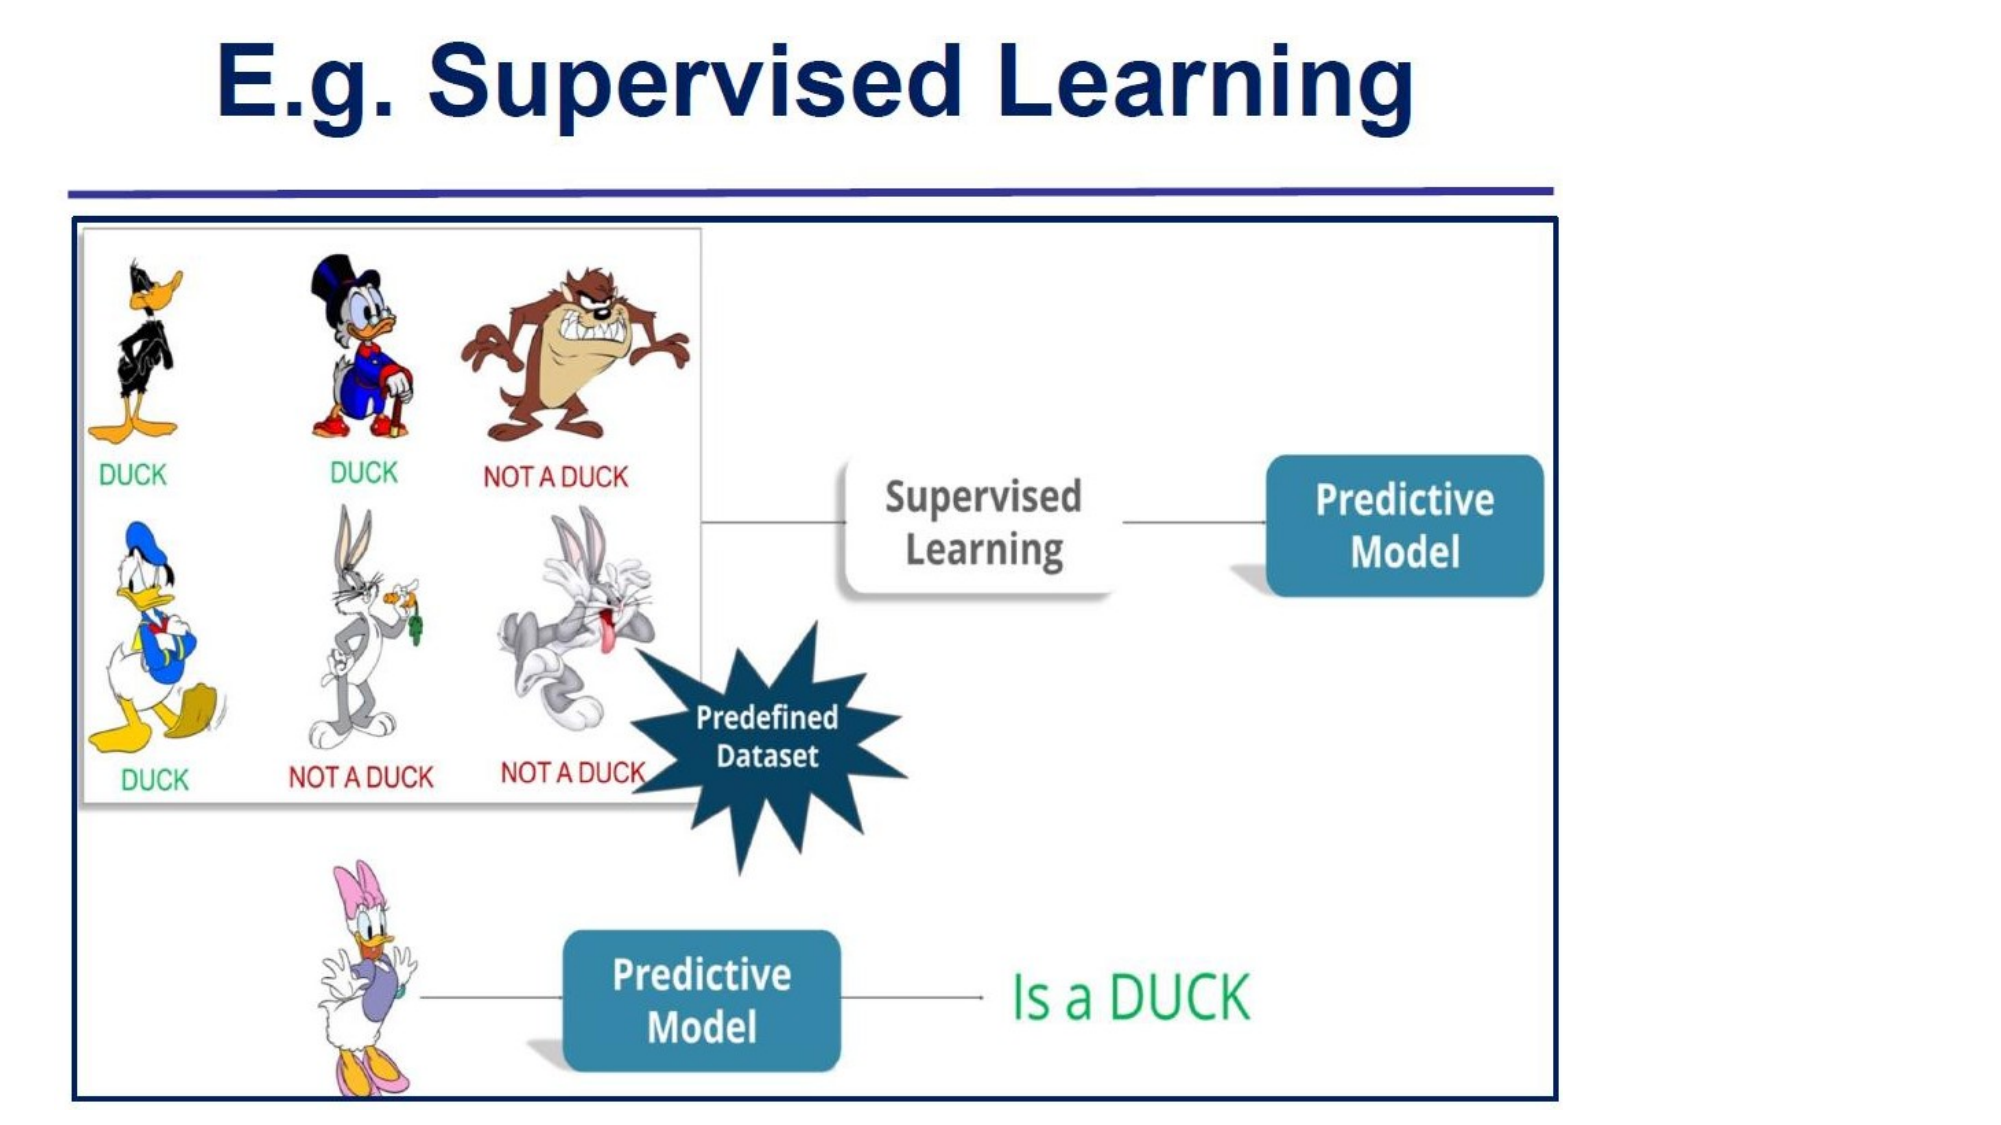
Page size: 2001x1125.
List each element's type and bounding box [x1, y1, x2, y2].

picture [54, 35, 1563, 1111]
